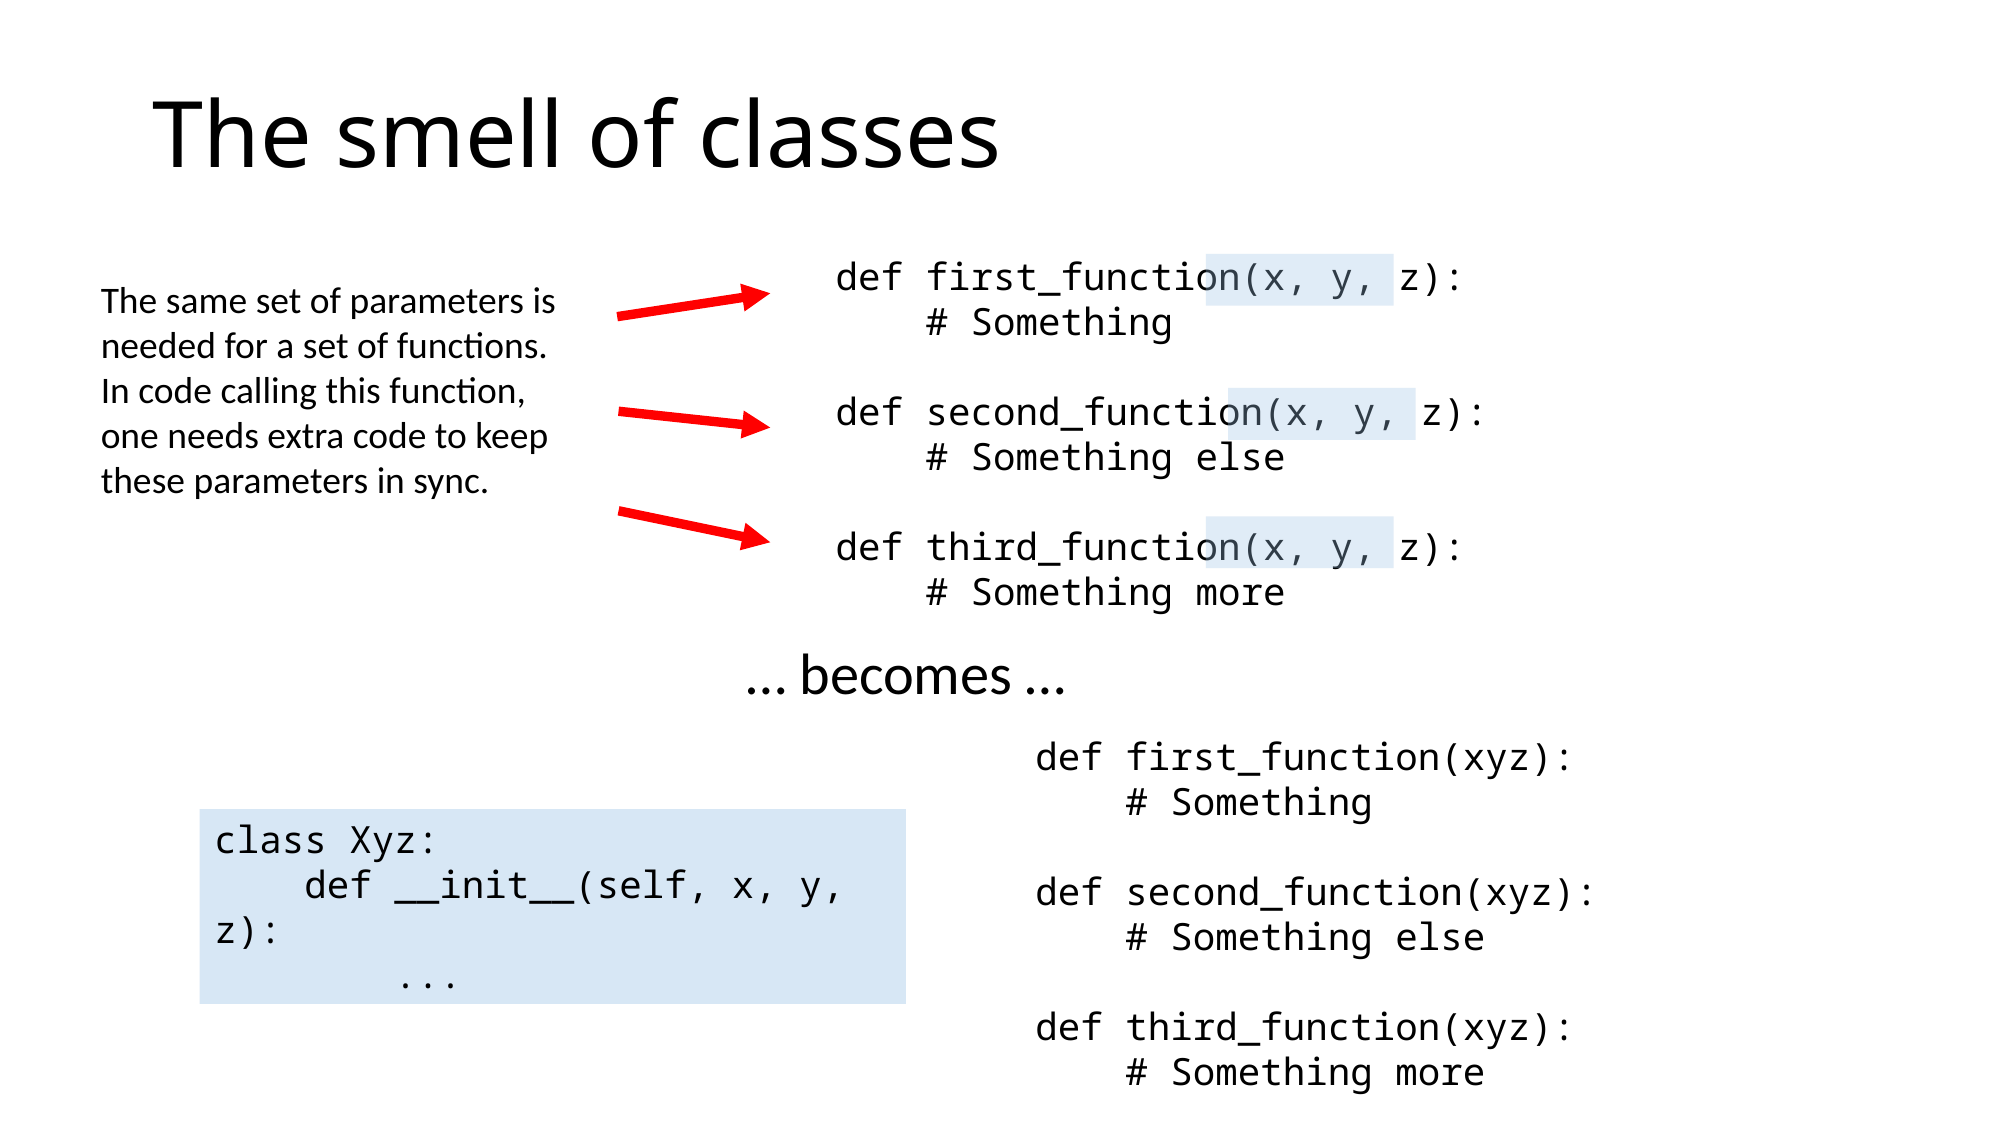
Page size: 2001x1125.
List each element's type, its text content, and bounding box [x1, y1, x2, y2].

text_box class Xyz: def __init__(self, x, y, z): ... [199, 809, 906, 1004]
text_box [820, 245, 1636, 624]
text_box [618, 510, 771, 543]
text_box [617, 293, 771, 317]
text_box … becomes … [679, 628, 1133, 714]
text_box The same set of parameters is needed for a set of functions. In code calling this function, one needs extra code to keep these parameters in sync. [86, 268, 596, 509]
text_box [618, 411, 771, 428]
title The smell of classes [137, 59, 1863, 217]
text_box def first_function(xyz): # Something def second_function(xyz): # Something else def third_function(xyz): # Something more [1020, 725, 1659, 1101]
